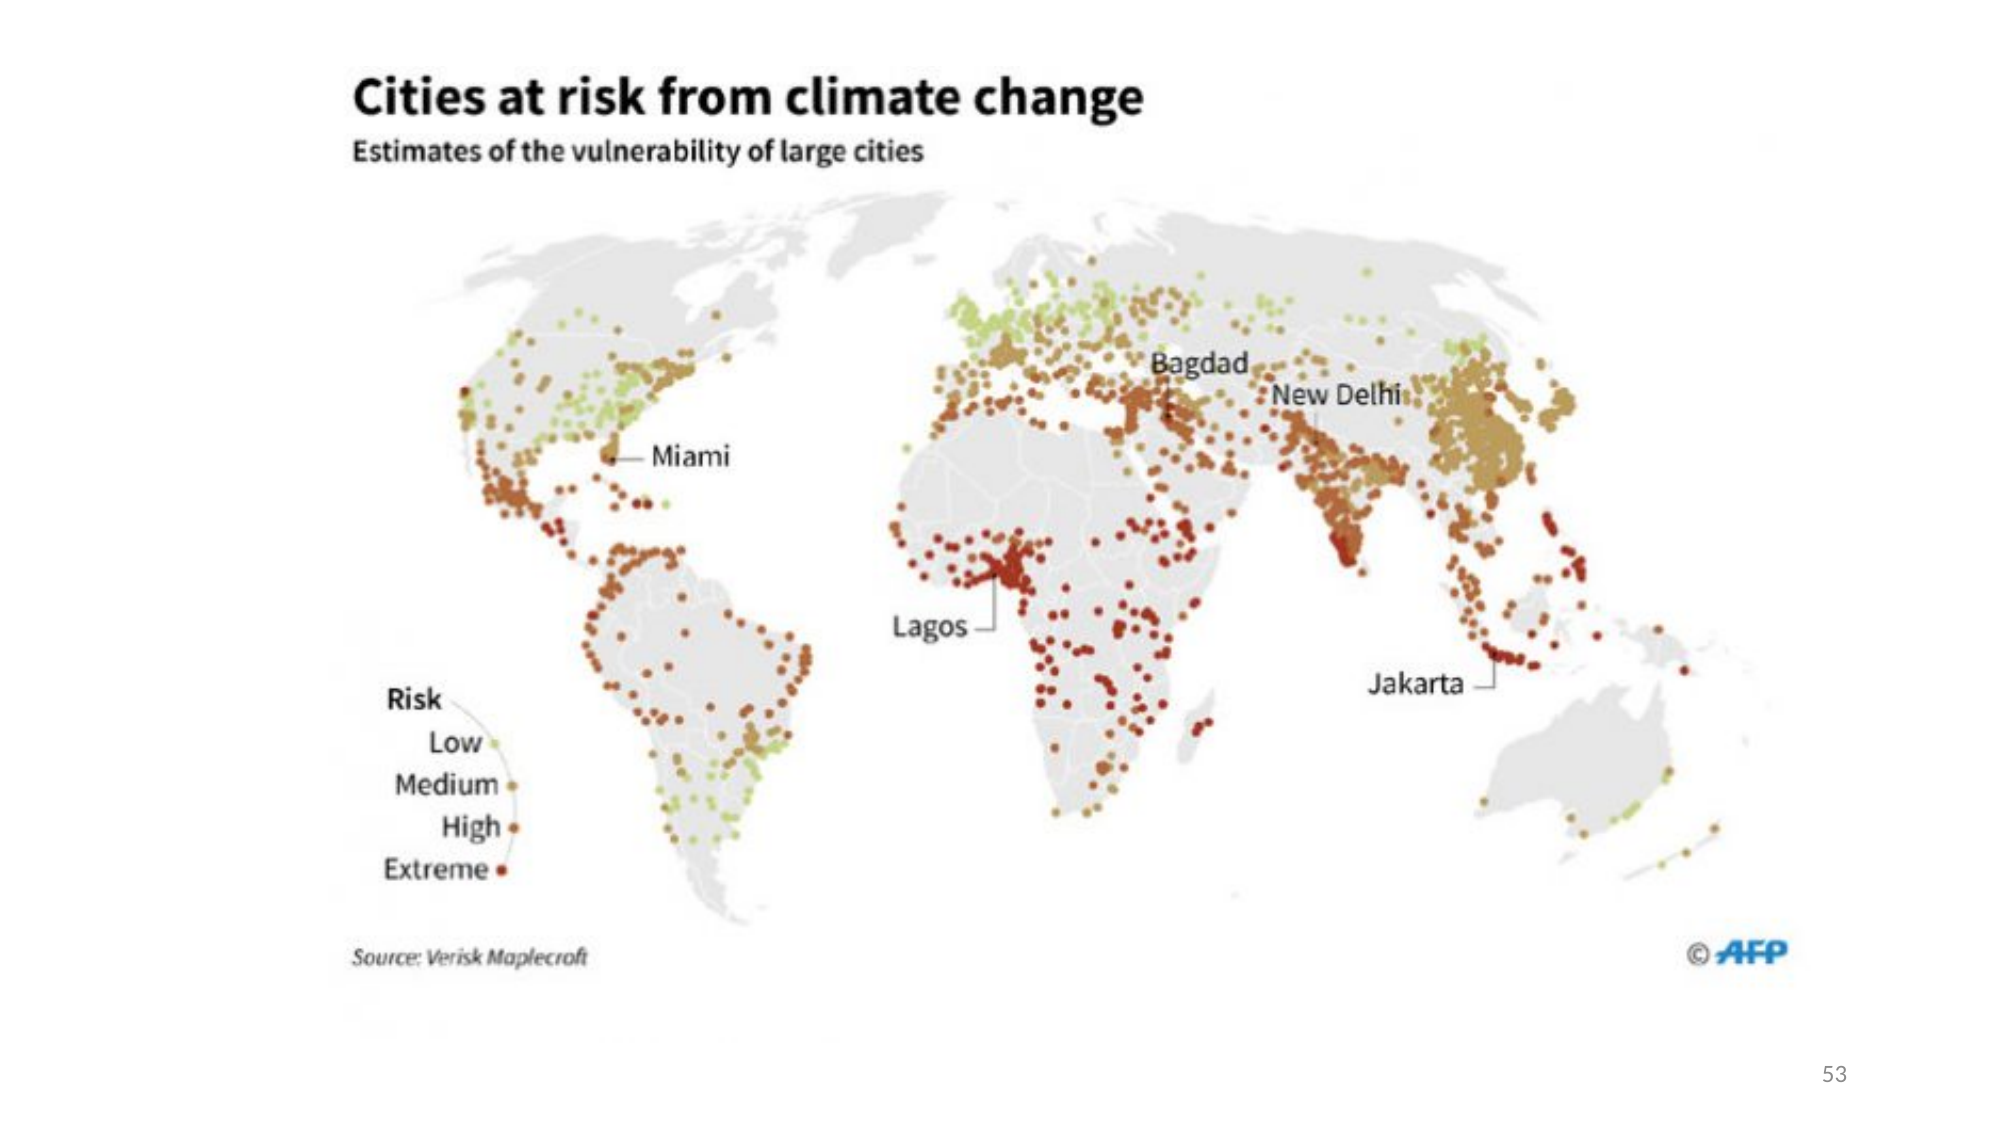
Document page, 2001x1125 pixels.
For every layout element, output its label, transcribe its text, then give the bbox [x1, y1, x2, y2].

slide_number 53 [1412, 1042, 1863, 1103]
picture [328, 66, 1811, 1043]
